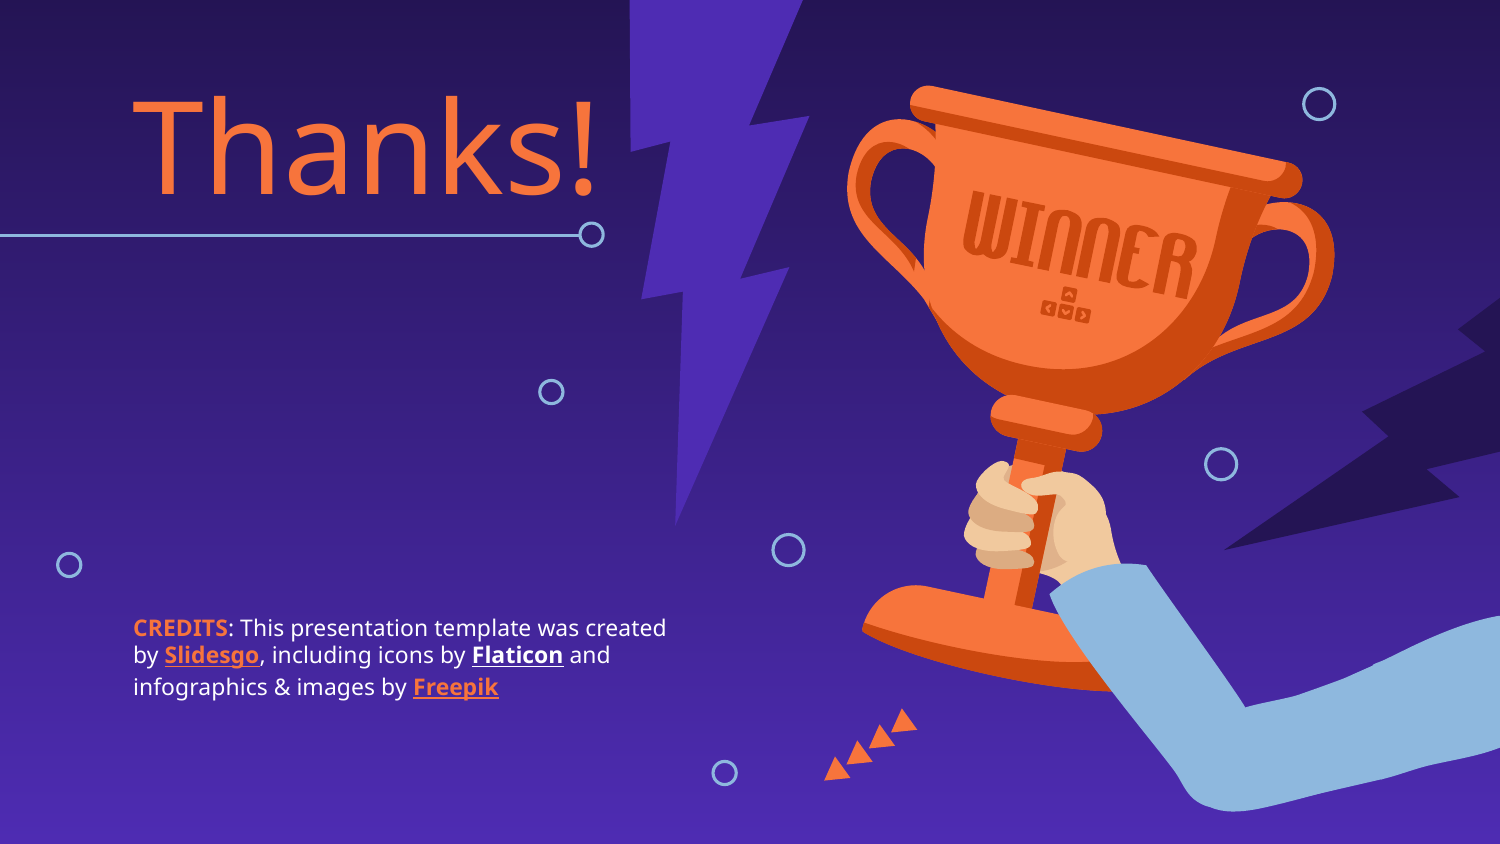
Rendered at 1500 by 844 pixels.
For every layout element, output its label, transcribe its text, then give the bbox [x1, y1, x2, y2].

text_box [837, 85, 1500, 844]
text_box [57, 88, 1335, 792]
title Thanks! [116, 79, 750, 86]
